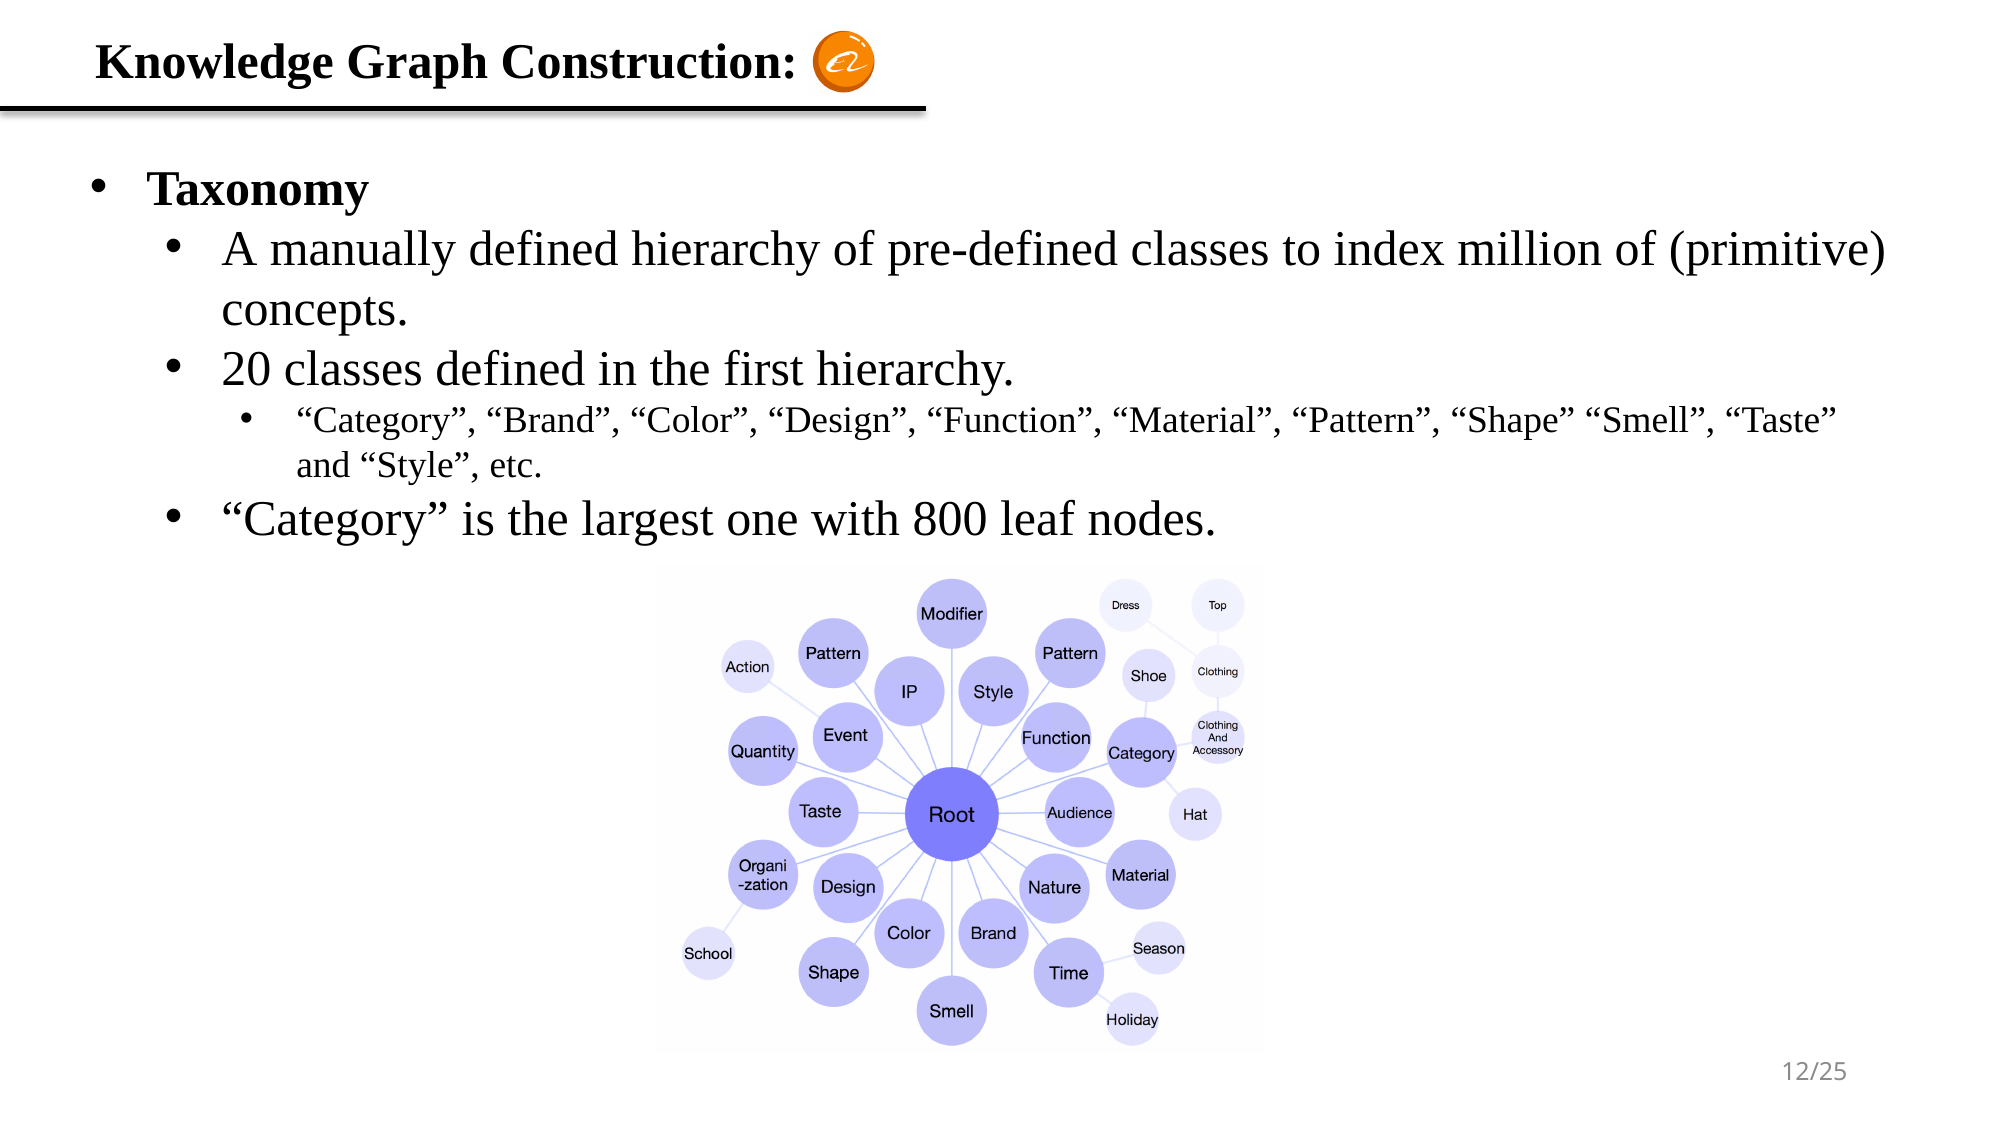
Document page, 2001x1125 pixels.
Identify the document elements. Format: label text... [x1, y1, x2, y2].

text_box Taxonomy A manually defined hierarchy of pre-defined classes to index million of (primitive) concepts. 20 classes defined in the first hierarchy. “Category”, “Brand”, “Color”, “Design”, “Function”, “Material”, “Pattern”, “Shape” “Smell”, “Taste” and “Style”, etc. “Category” is the largest one with 800 leaf nodes. [75, 147, 1914, 913]
picture [810, 28, 877, 95]
picture [654, 564, 1264, 1053]
text_box Knowledge Graph Construction: [80, 21, 959, 96]
text_box [1099, 510, 1150, 561]
slide_number 12/25 [1412, 1042, 1863, 1103]
